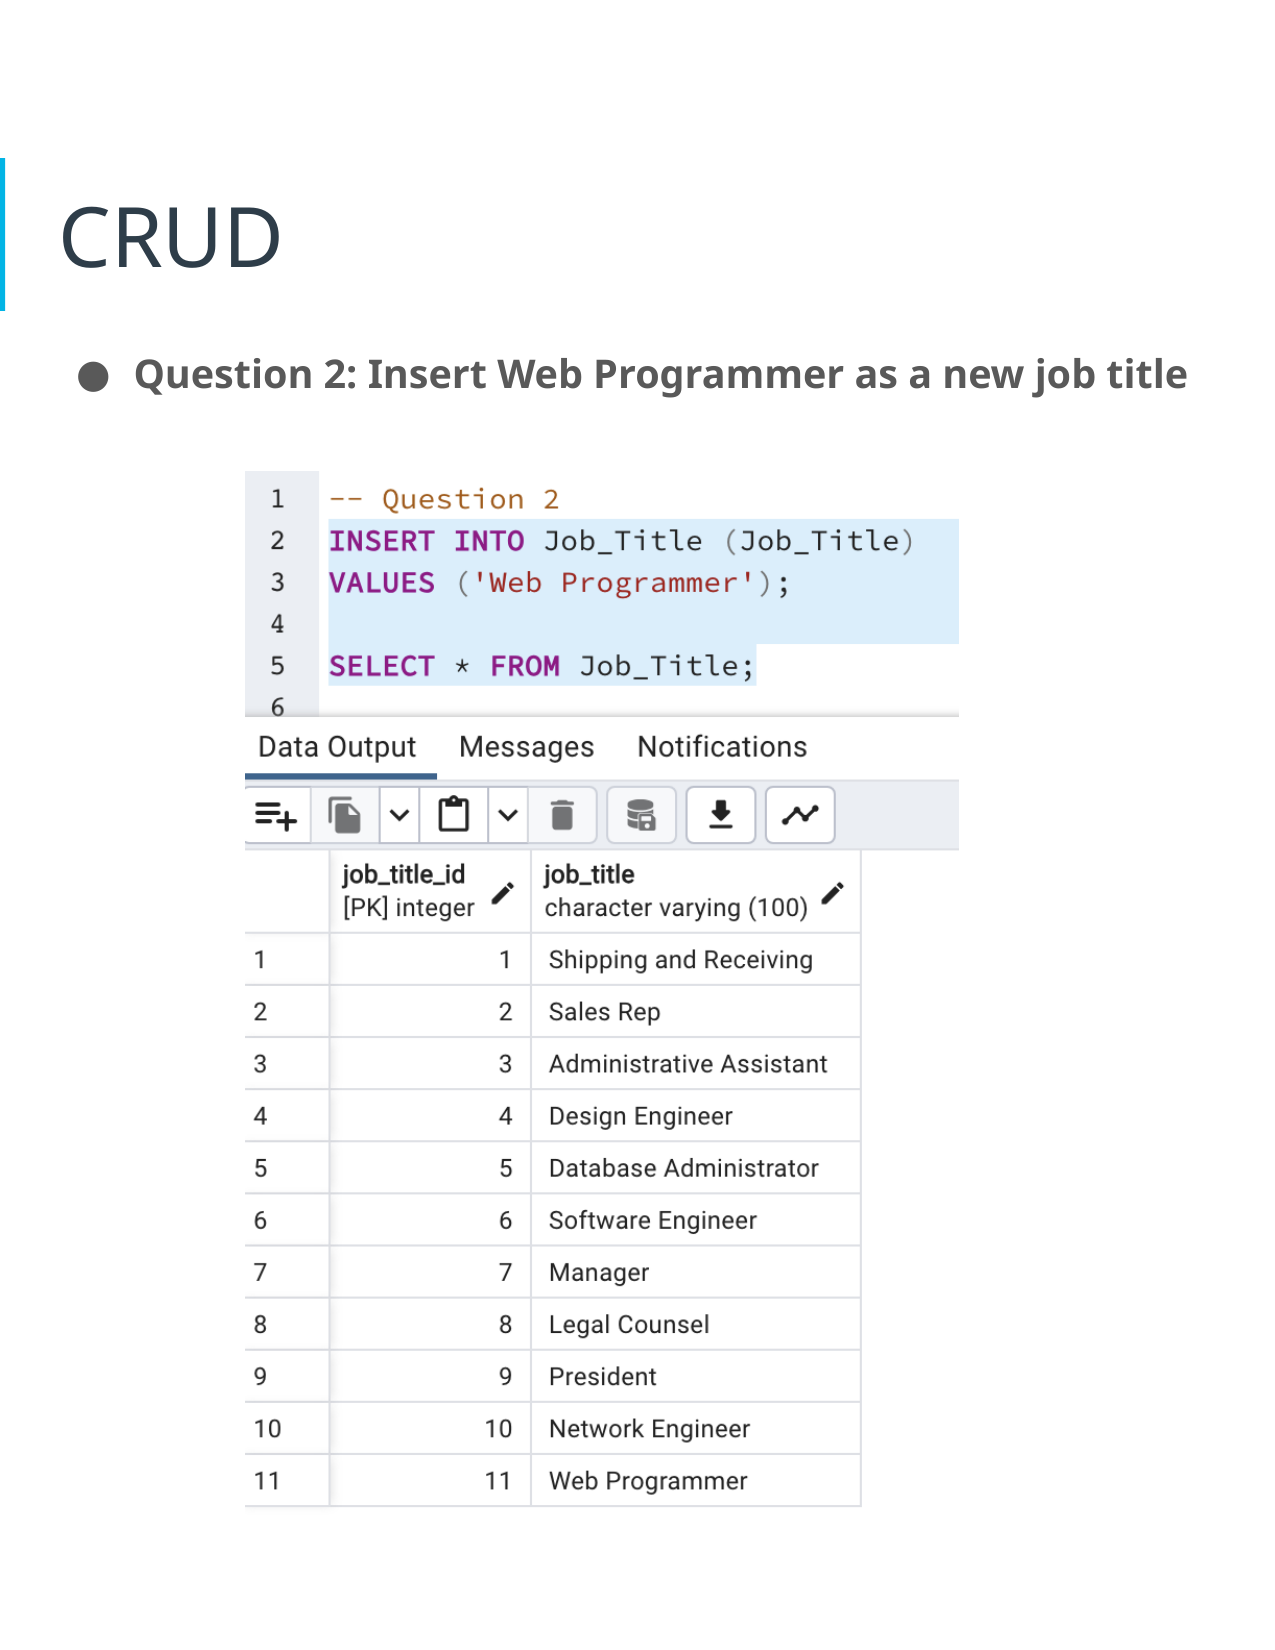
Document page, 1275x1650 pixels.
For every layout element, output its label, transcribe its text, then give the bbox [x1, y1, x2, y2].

list Question 2: Insert Web Programmer as a new job title [43, 245, 1232, 1515]
picture [245, 471, 959, 1529]
title CRUD [43, 142, 1232, 245]
